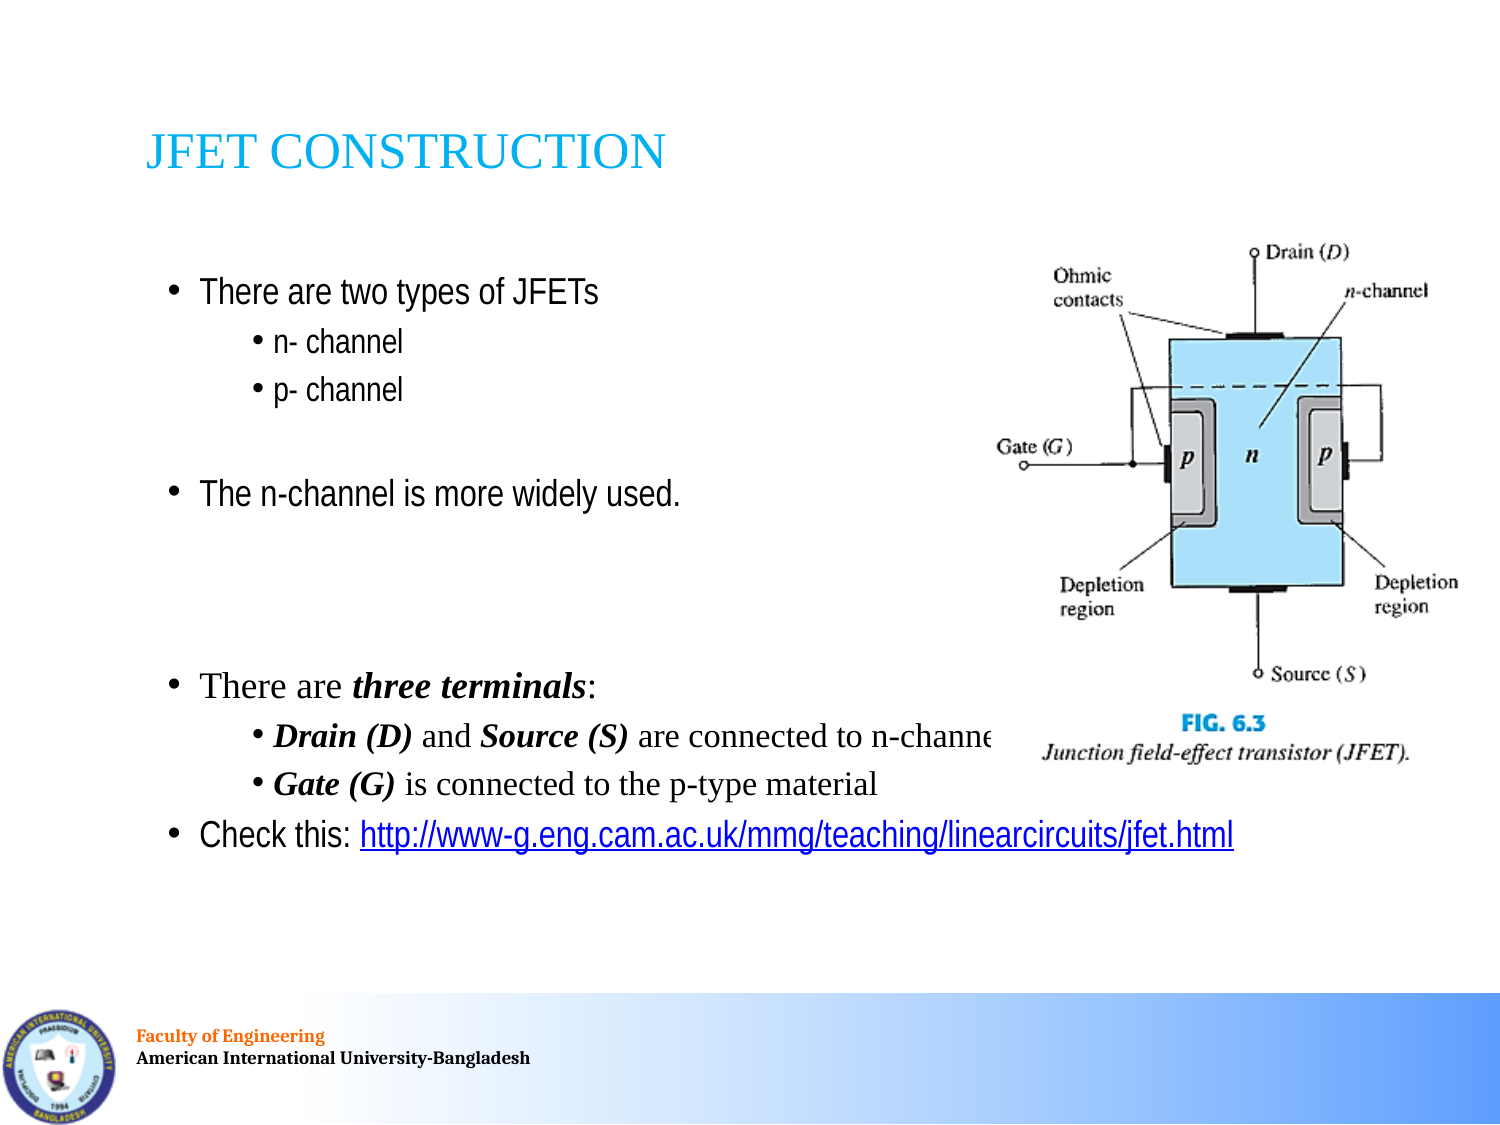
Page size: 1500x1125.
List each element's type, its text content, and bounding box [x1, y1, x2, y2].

picture [0, 1007, 119, 1125]
title JFET CONSTRUCTION [118, 97, 1337, 198]
picture [990, 218, 1467, 776]
list There are two types of JFETs n- channel p- channel The n-channel is more widely used. There are three terminals: Drain (D) and Source (S) are connected to n-channel Gate (G) is connected to the p-type material Check this: http://www-g.eng.cam.ac.uk/mmg/teaching/linearcircuits/jfet.html [152, 259, 1402, 930]
